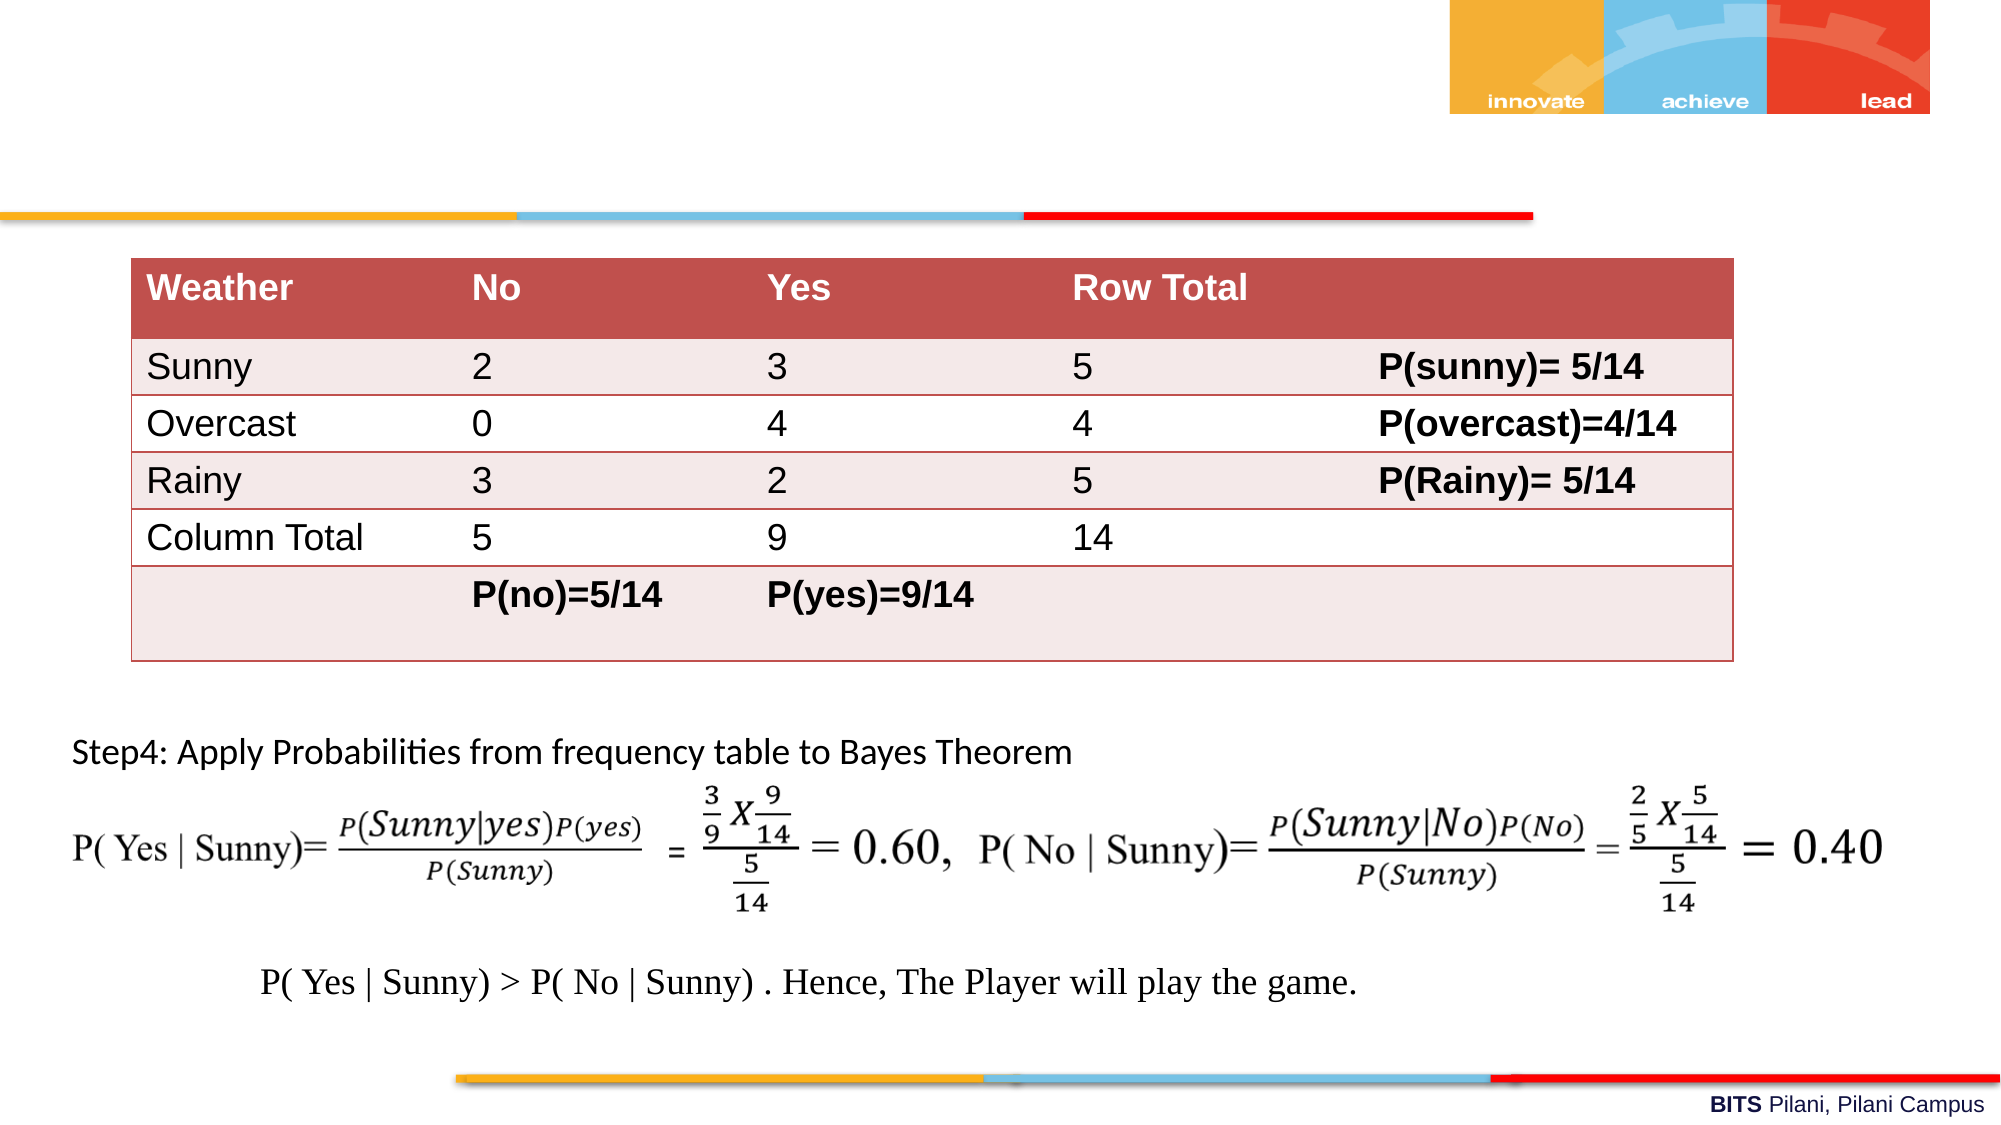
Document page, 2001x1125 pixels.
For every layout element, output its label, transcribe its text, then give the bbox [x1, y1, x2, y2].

table_cell P(no)=5/14 [457, 567, 752, 660]
table_cell 5 [1057, 453, 1363, 508]
table_header Row Total [1057, 260, 1363, 337]
table_cell 5 [457, 510, 752, 565]
table_cell P(overcast)=4/14 [1363, 396, 1732, 451]
text_box P( Yes | Sunny) > P( No | Sunny) . Hence, The Player will play the game. [245, 949, 1374, 1010]
picture [1449, 0, 1930, 114]
table_cell 14 [1057, 510, 1363, 565]
table_cell 5 [1057, 339, 1363, 394]
table_cell P(yes)=9/14 [752, 567, 1057, 660]
table_header No [457, 260, 752, 337]
table_cell [1057, 567, 1363, 660]
table_cell Sunny [132, 339, 457, 394]
table_cell 2 [752, 453, 1057, 508]
table_cell Column Total [132, 510, 457, 565]
table_header Yes [752, 260, 1057, 337]
table_cell P(Rainy)= 5/14 [1363, 453, 1732, 508]
table_header Weather [132, 260, 457, 337]
table_cell Rainy [132, 453, 457, 508]
text_box Step4: Apply Probabilities from frequency table to Bayes Theorem [57, 719, 1090, 780]
table_cell [1363, 510, 1732, 565]
table_cell P(sunny)= 5/14 [1363, 339, 1732, 394]
table_cell [132, 567, 457, 660]
table_cell 3 [752, 339, 1057, 394]
table_cell 9 [752, 510, 1057, 565]
list Weather No Yes [66, 245, 1924, 1057]
text_box [57, 799, 663, 894]
table_cell 2 [457, 339, 752, 394]
table_cell [1363, 567, 1732, 660]
text_box [652, 770, 1921, 922]
table_cell Overcast [132, 396, 457, 451]
table_cell 4 [752, 396, 1057, 451]
table_cell 4 [1057, 396, 1363, 451]
table_cell 0 [457, 396, 752, 451]
table_header [1363, 260, 1732, 337]
table_cell 3 [457, 453, 752, 508]
